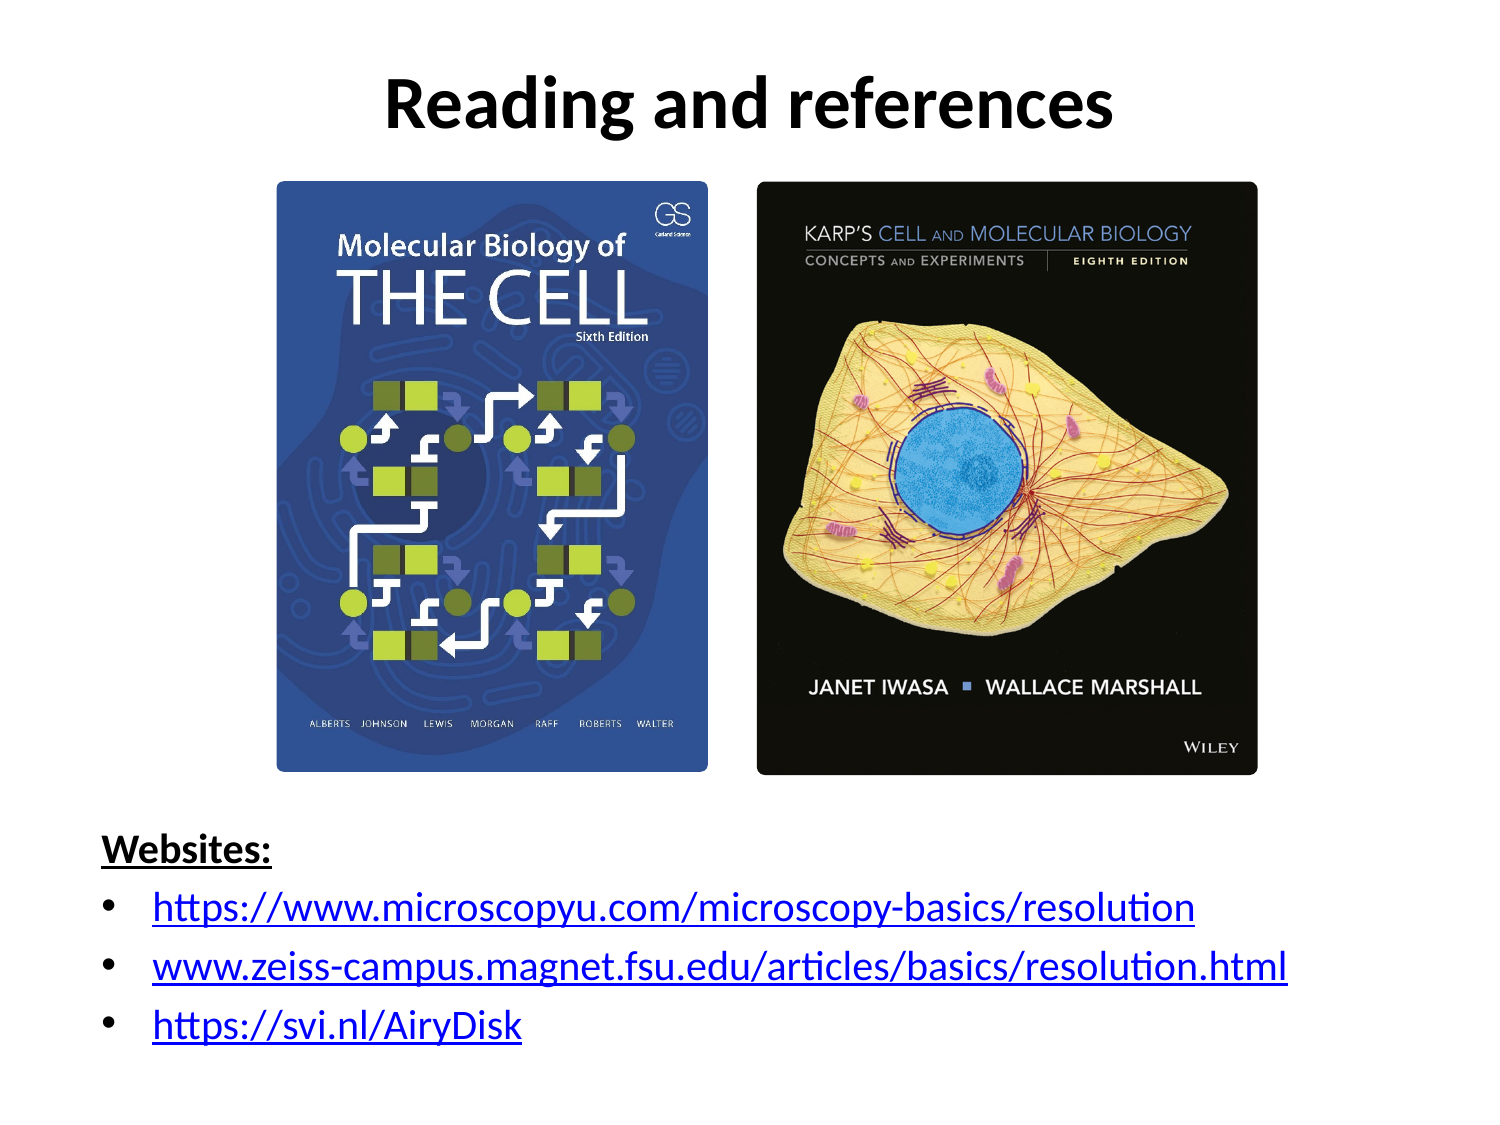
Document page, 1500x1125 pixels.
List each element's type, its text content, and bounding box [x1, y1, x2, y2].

title Reading and references [103, 45, 1397, 152]
picture [756, 181, 1258, 776]
list Websites: https://www.microscopyu.com/microscopy-basics/resolution www.zeiss-campus.magnet.fsu.edu/articles/basics/resolution.html https://svi.nl/AiryDisk [86, 813, 1415, 1056]
picture [276, 180, 709, 772]
